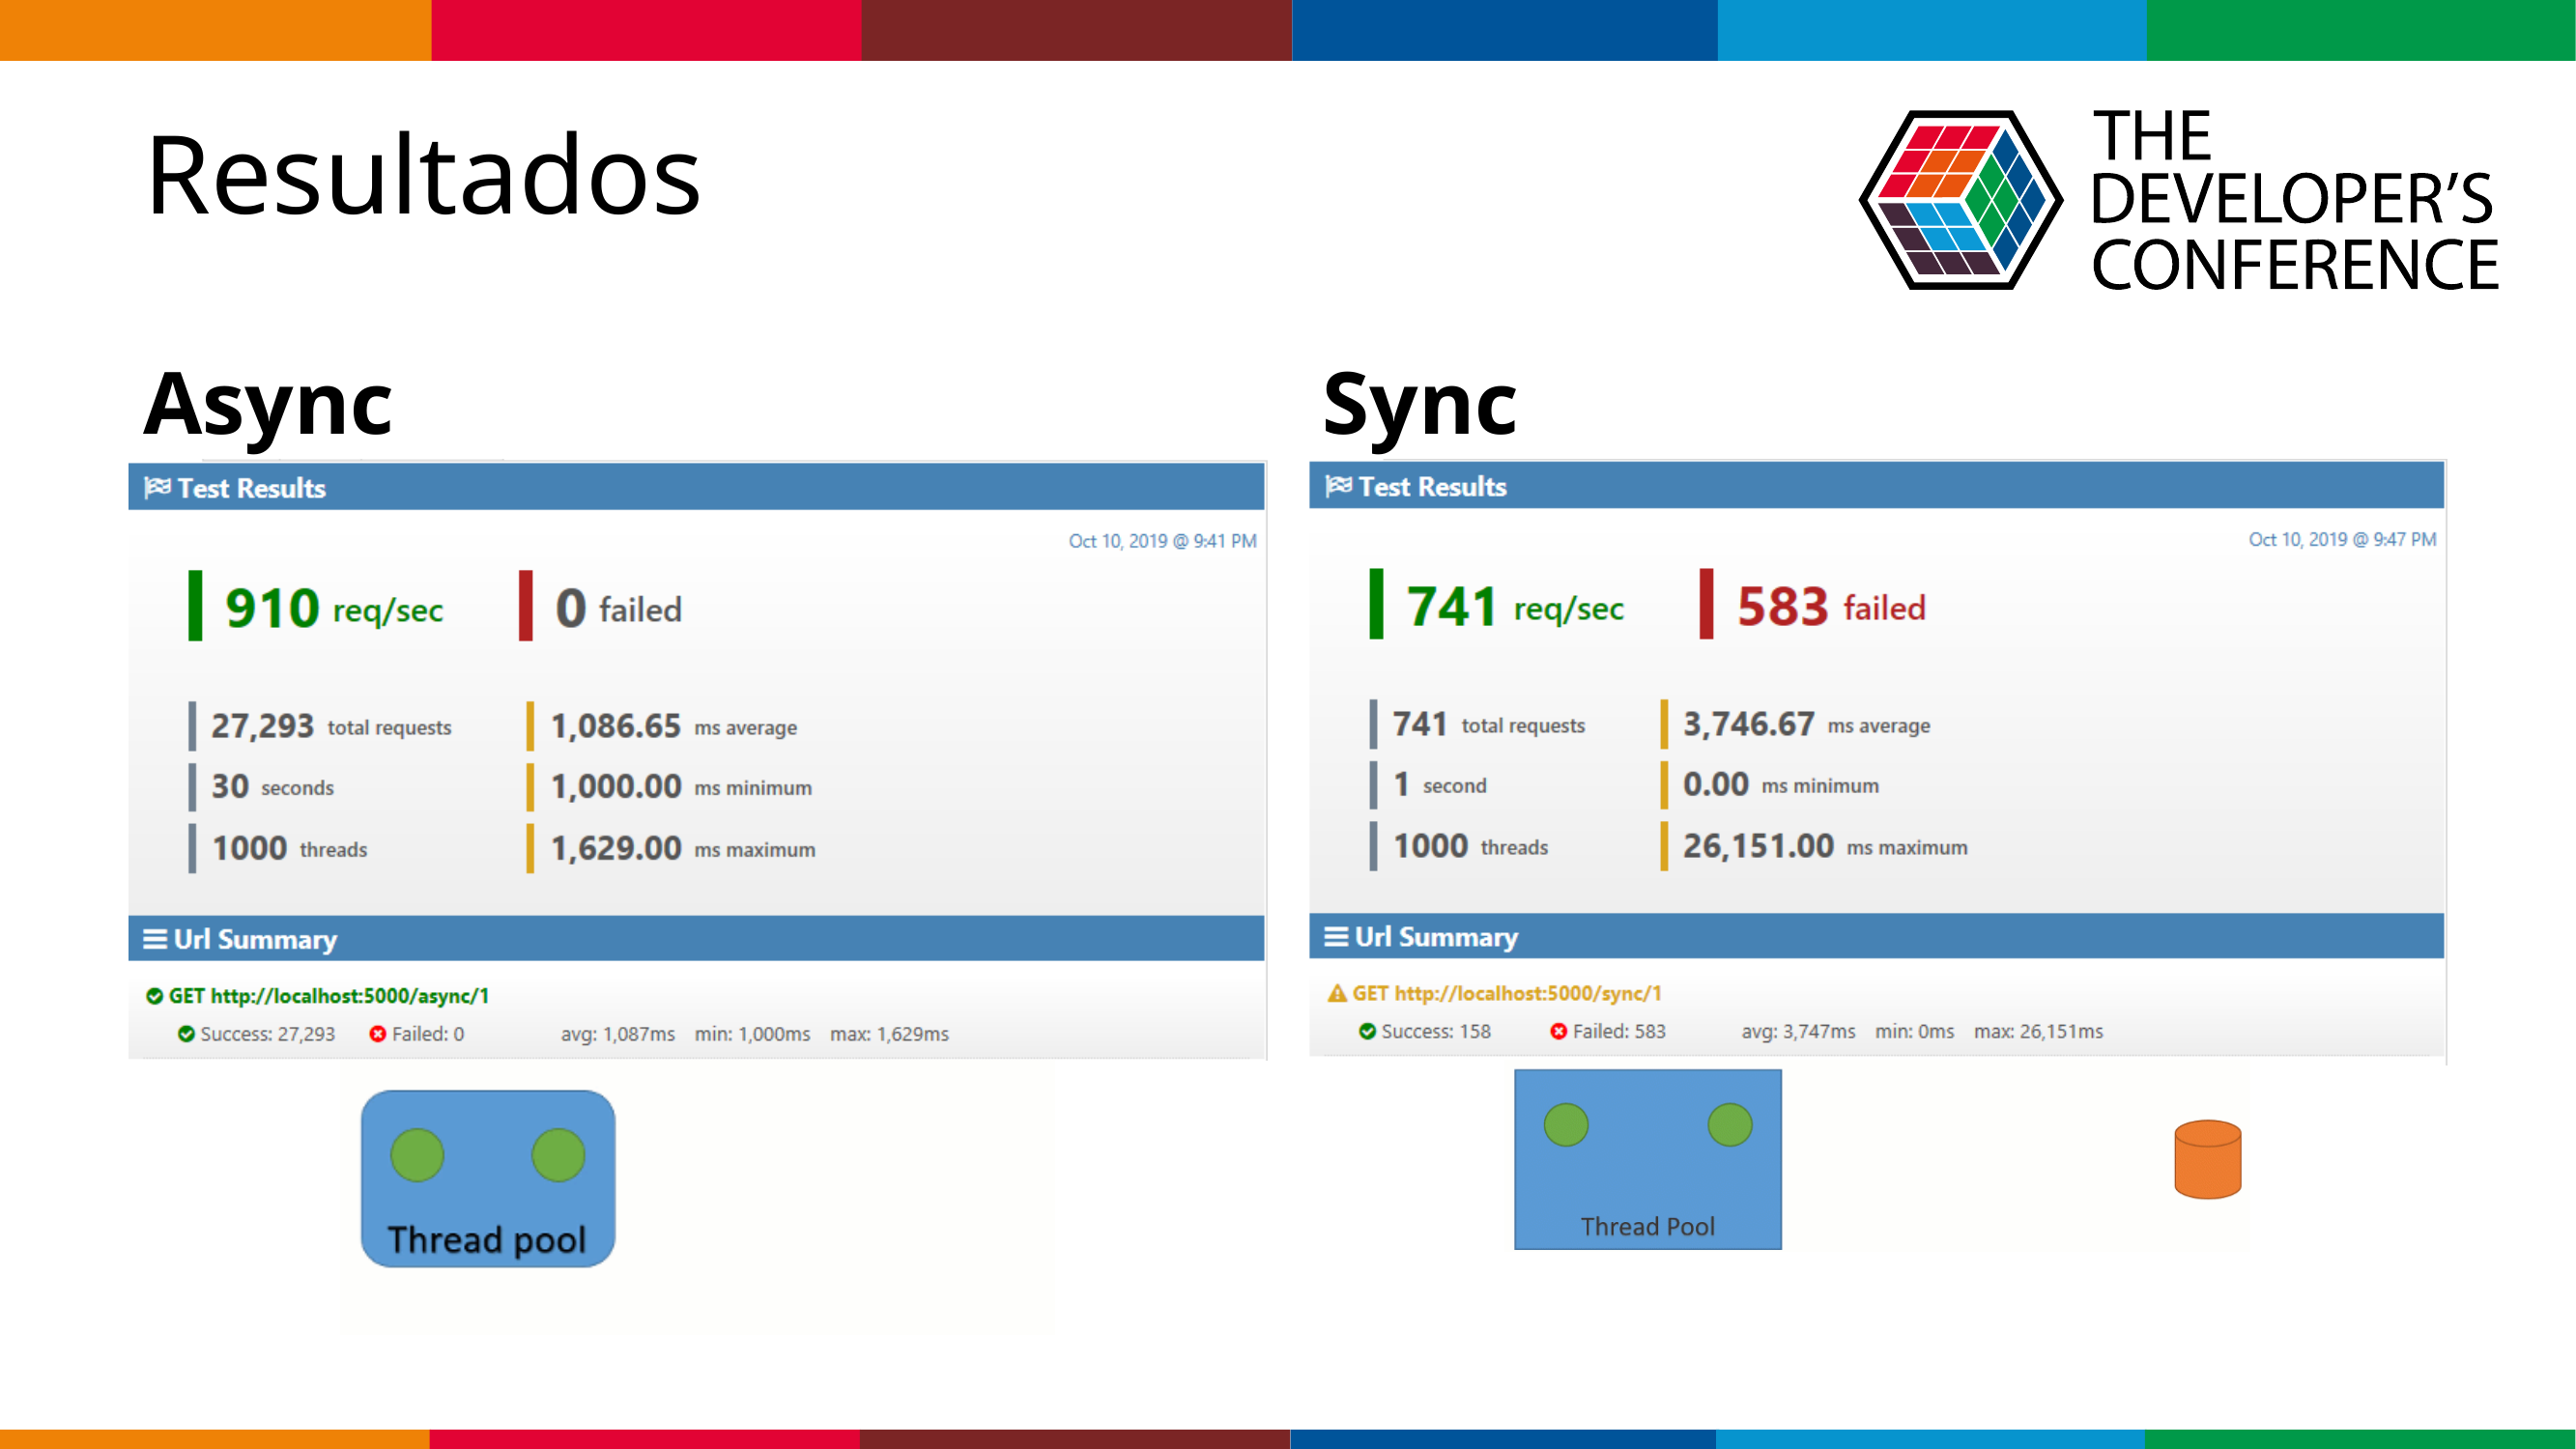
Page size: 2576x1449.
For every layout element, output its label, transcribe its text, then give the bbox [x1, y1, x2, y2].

list Sync [1308, 324, 2447, 459]
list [129, 459, 1267, 1061]
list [340, 1060, 1055, 1335]
title Resultados [129, 58, 2447, 300]
list Async [129, 324, 1268, 459]
picture [1308, 459, 2447, 1252]
